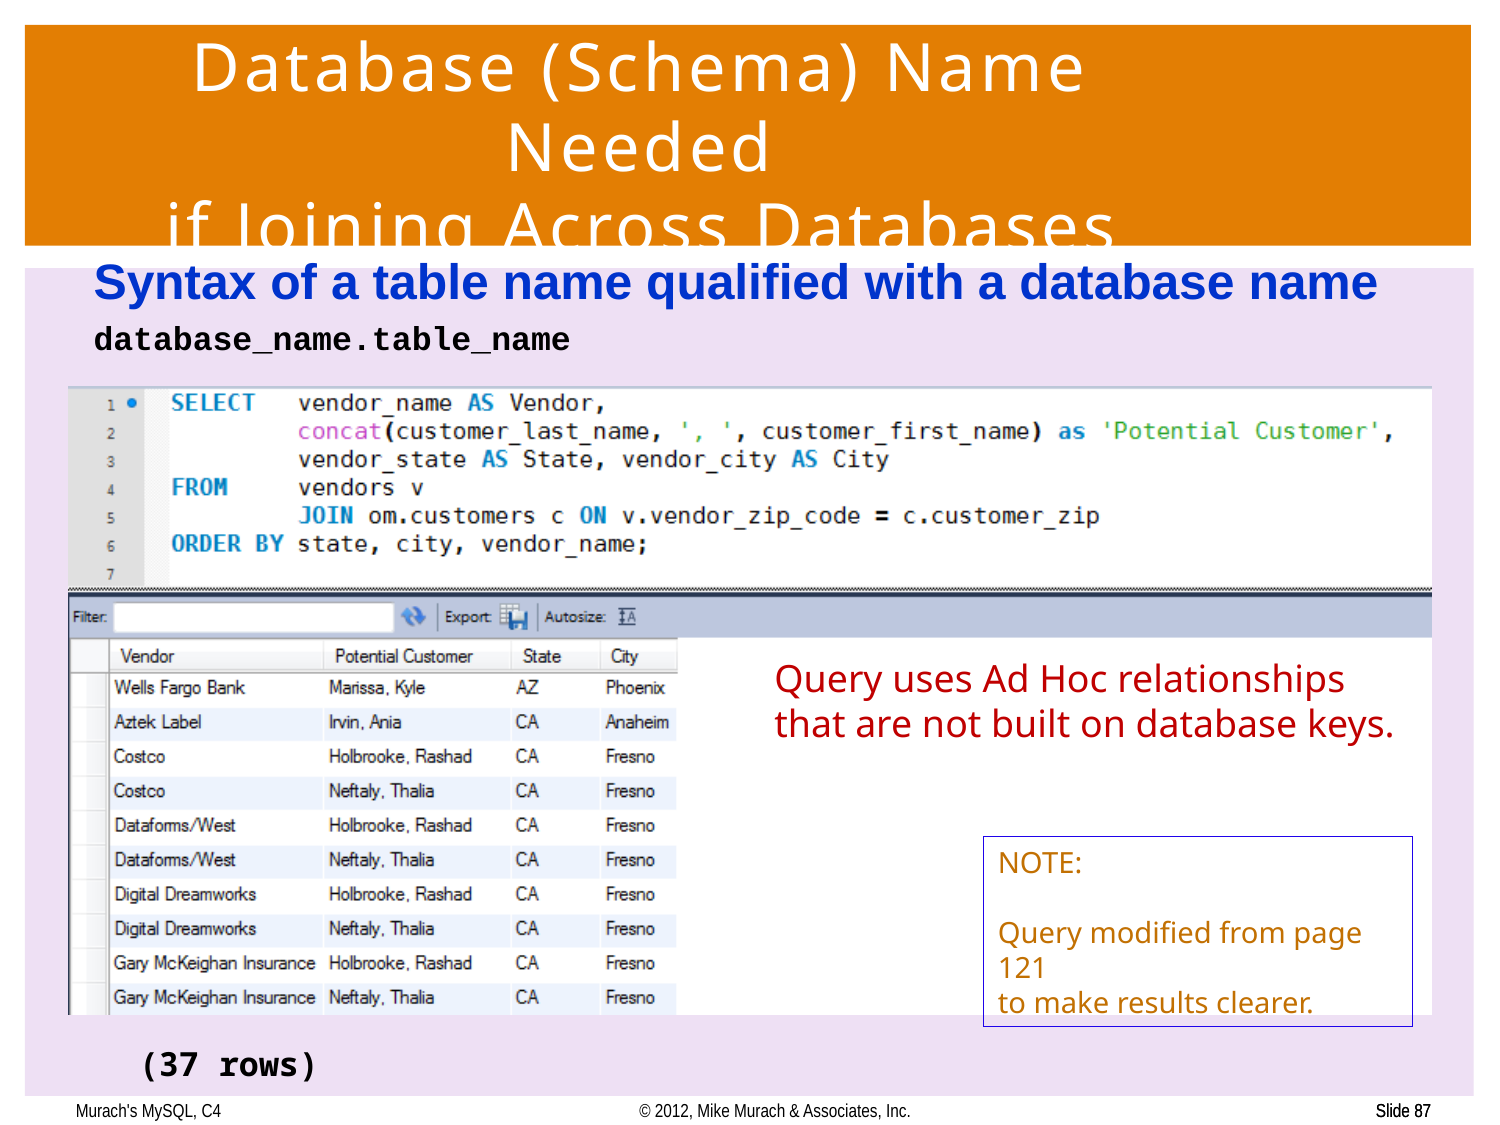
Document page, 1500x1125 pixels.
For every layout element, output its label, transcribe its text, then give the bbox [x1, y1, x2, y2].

text_box NOTE: Query modified from page 121 to make results clearer. [983, 1022, 1413, 1027]
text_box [138, 1036, 1338, 1091]
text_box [93, 252, 1429, 385]
footer © 2012, Mike Murach & Associates, Inc. [500, 1099, 1050, 1125]
picture [68, 386, 1432, 1016]
title Database (Schema) Name Needed if Joining Across Databases [62, 58, 1220, 232]
slide_number Murach's MySQL, C4 [60, 1087, 411, 1125]
